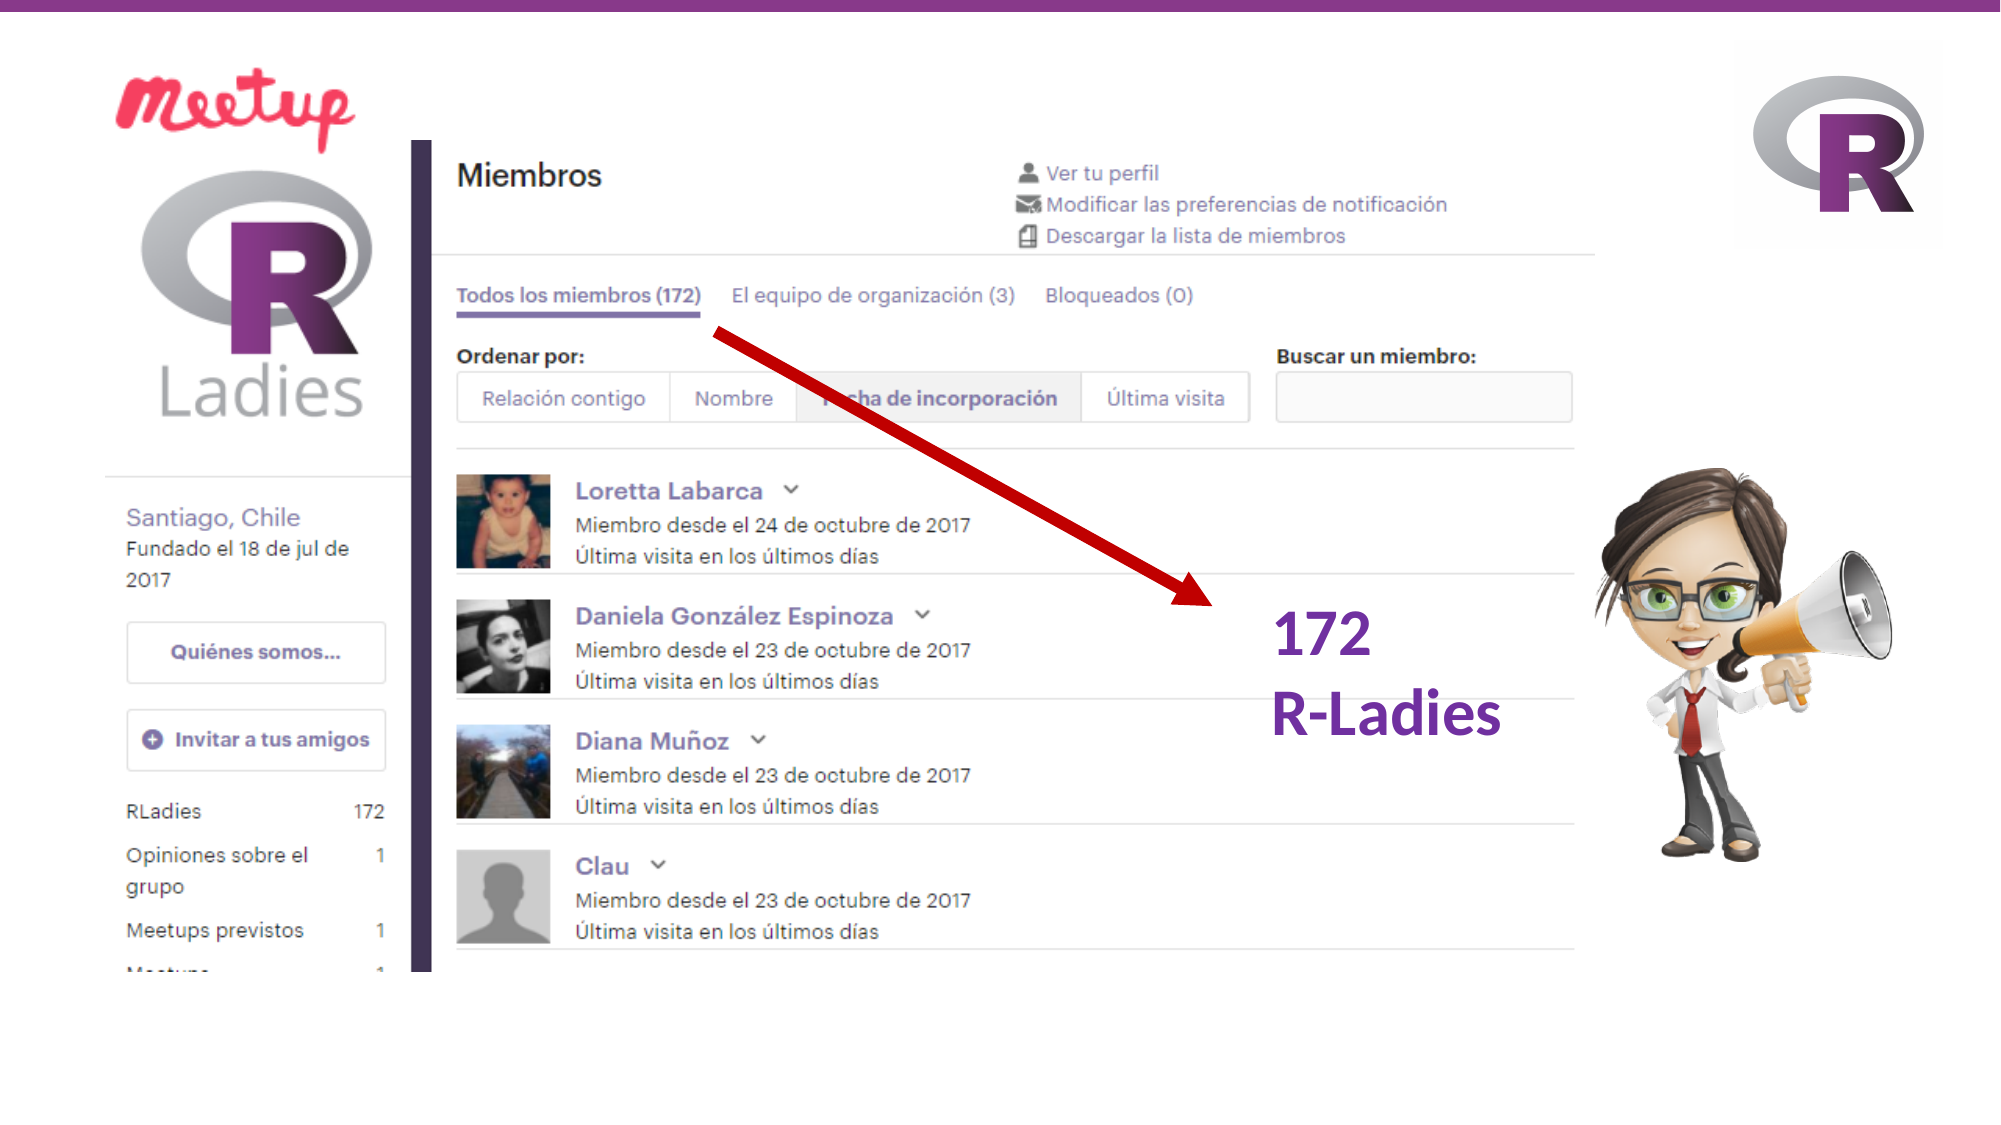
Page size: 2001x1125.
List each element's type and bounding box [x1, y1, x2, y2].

picture [95, 45, 1926, 972]
picture [1734, 40, 1943, 249]
text_box [715, 331, 1213, 607]
